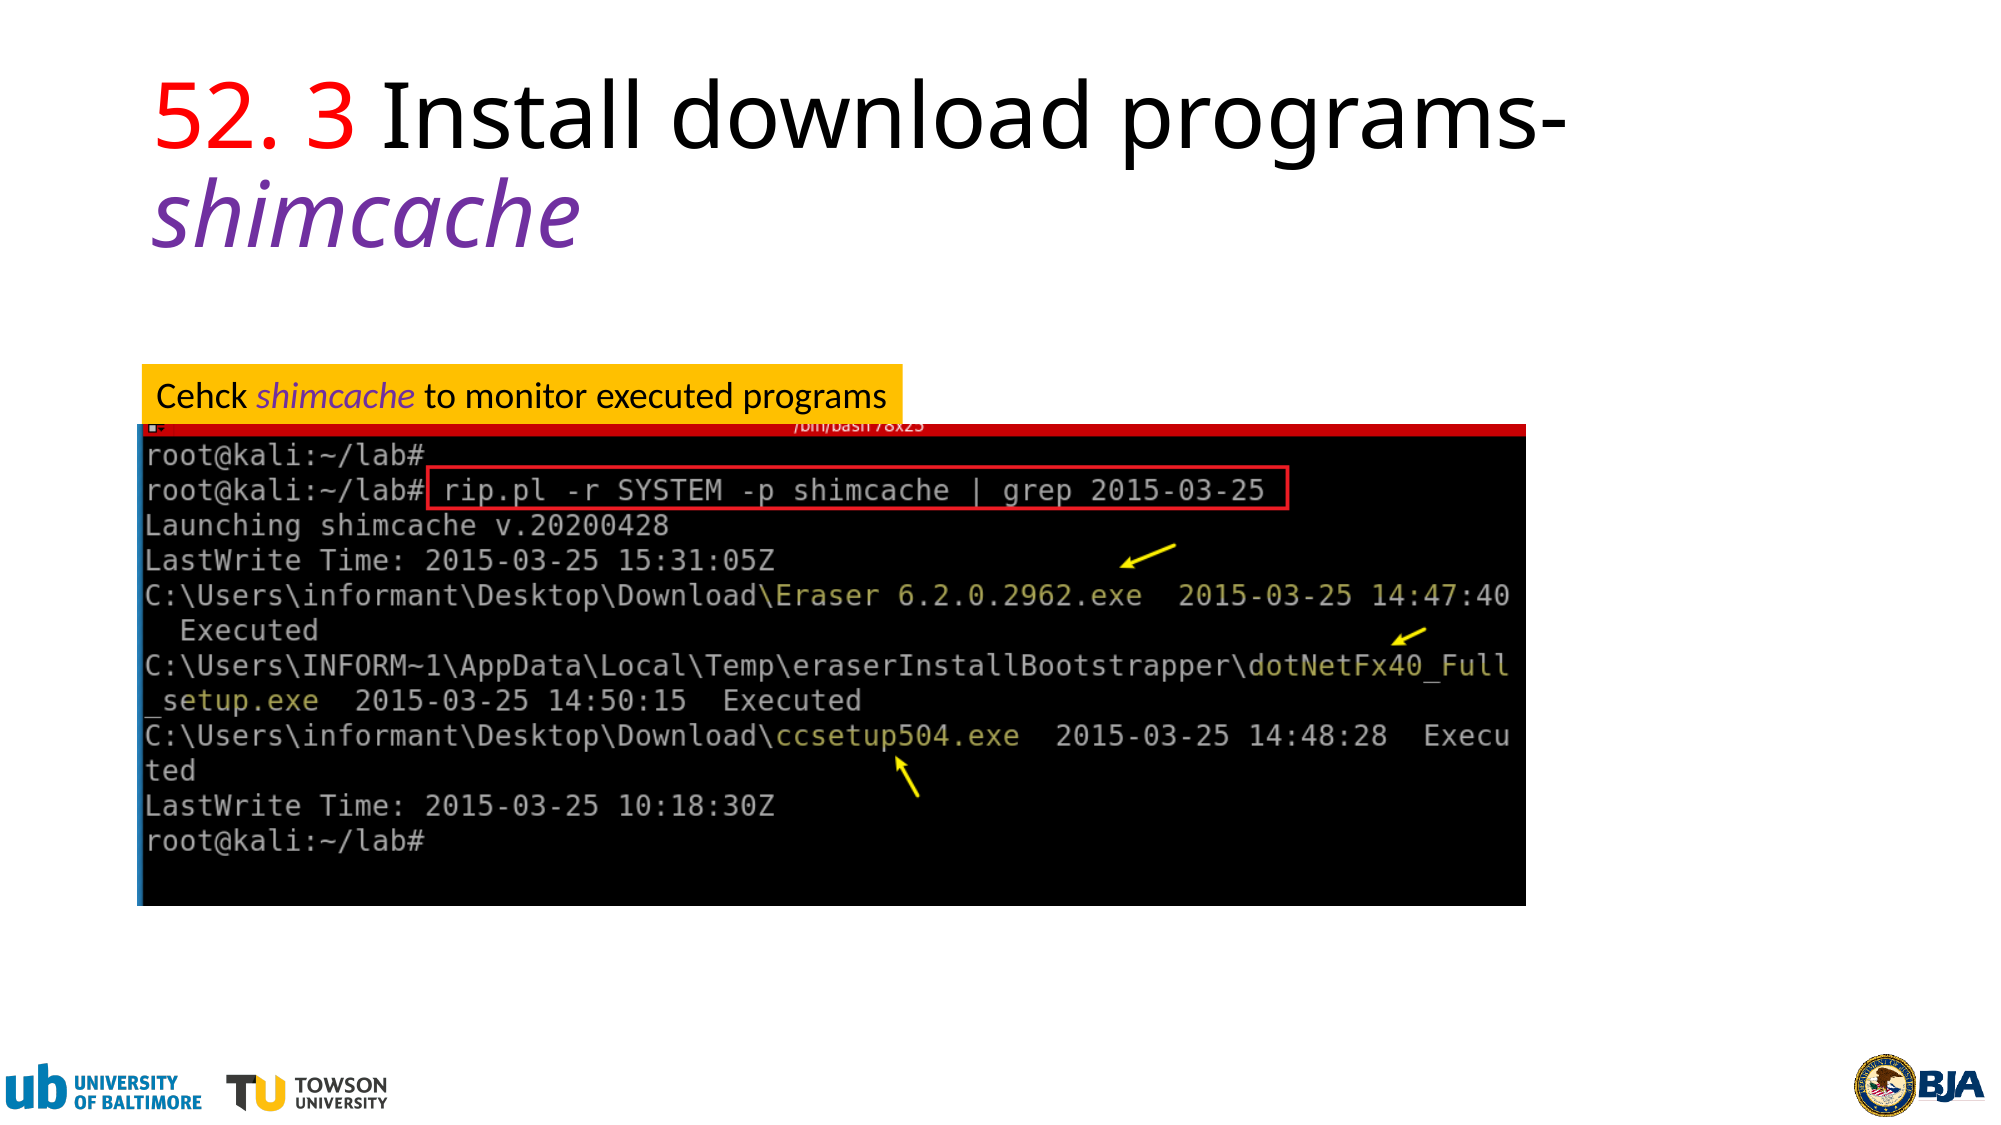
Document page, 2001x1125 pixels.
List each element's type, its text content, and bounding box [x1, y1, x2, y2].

picture [1854, 1054, 1986, 1117]
picture [0, 1031, 407, 1125]
text_box Cehck shimcache to monitor executed programs [141, 364, 903, 424]
picture [137, 424, 1526, 906]
title 52. 3 Install download programs- shimcache [137, 59, 1863, 278]
